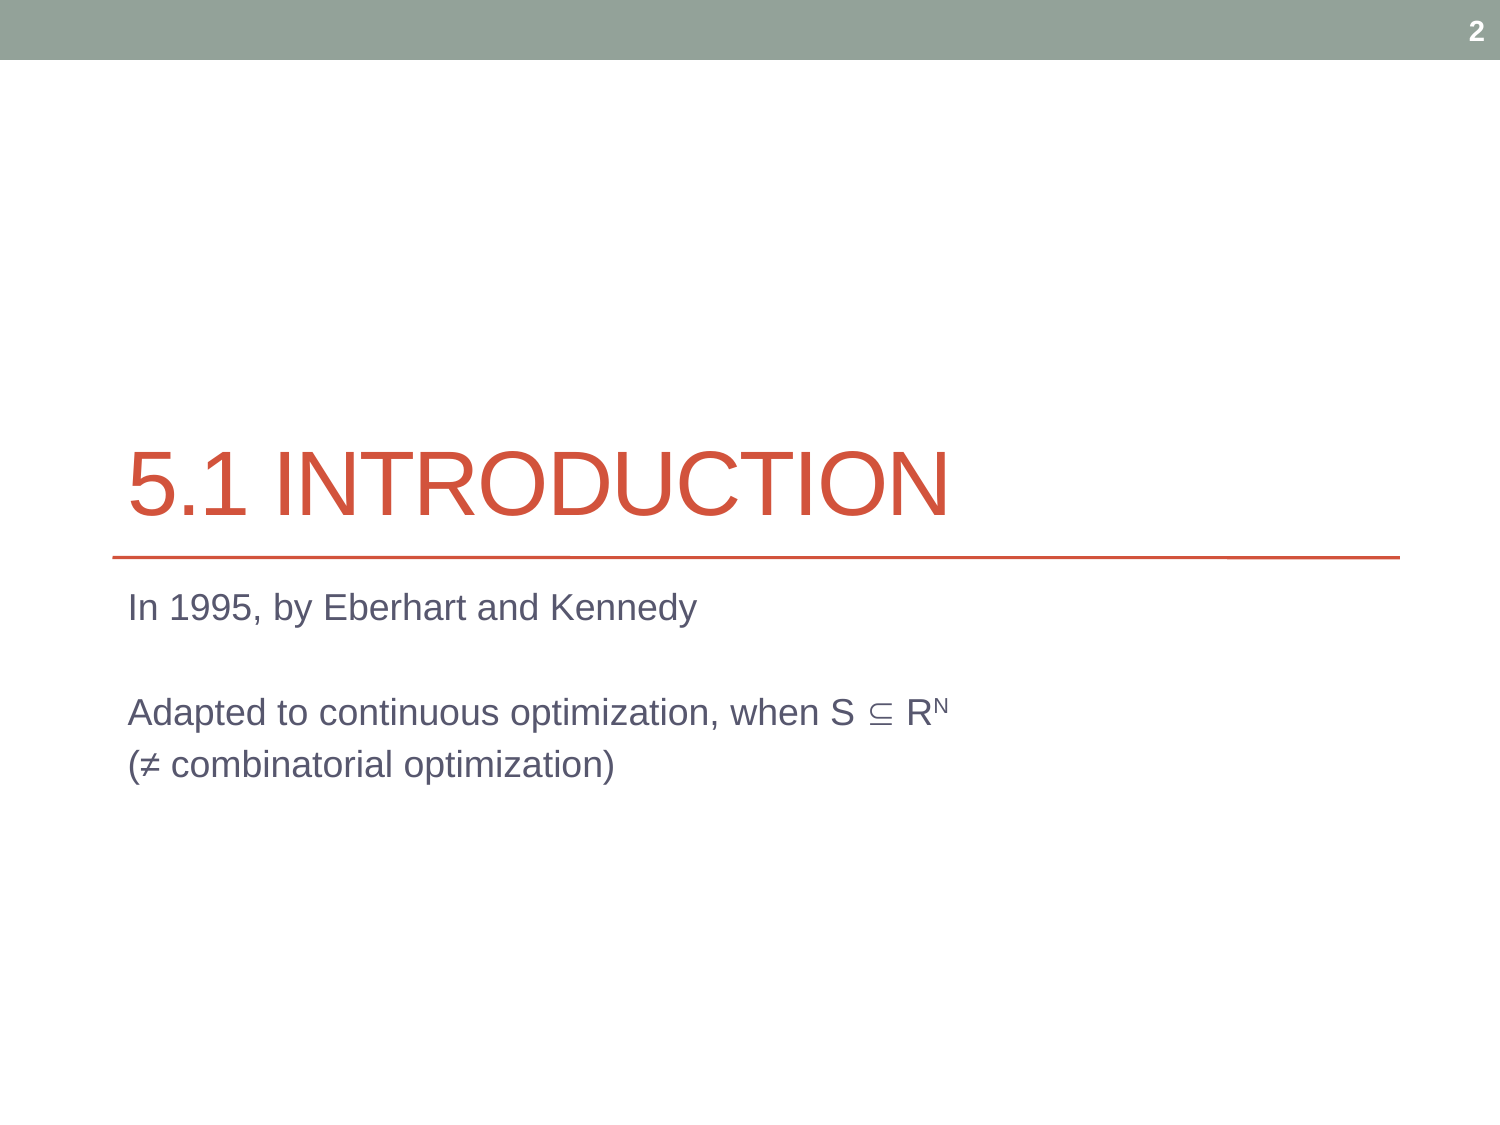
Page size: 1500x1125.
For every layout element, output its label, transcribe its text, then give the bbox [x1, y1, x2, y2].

title 5.1 Introduction [112, 224, 1400, 542]
slide_number 2 [1325, 3, 1500, 57]
subtitle In 1995, by Eberhart and Kennedy Adapted to continuous optimization, when S  RN (≠ combinatorial optimization) [112, 575, 1163, 863]
